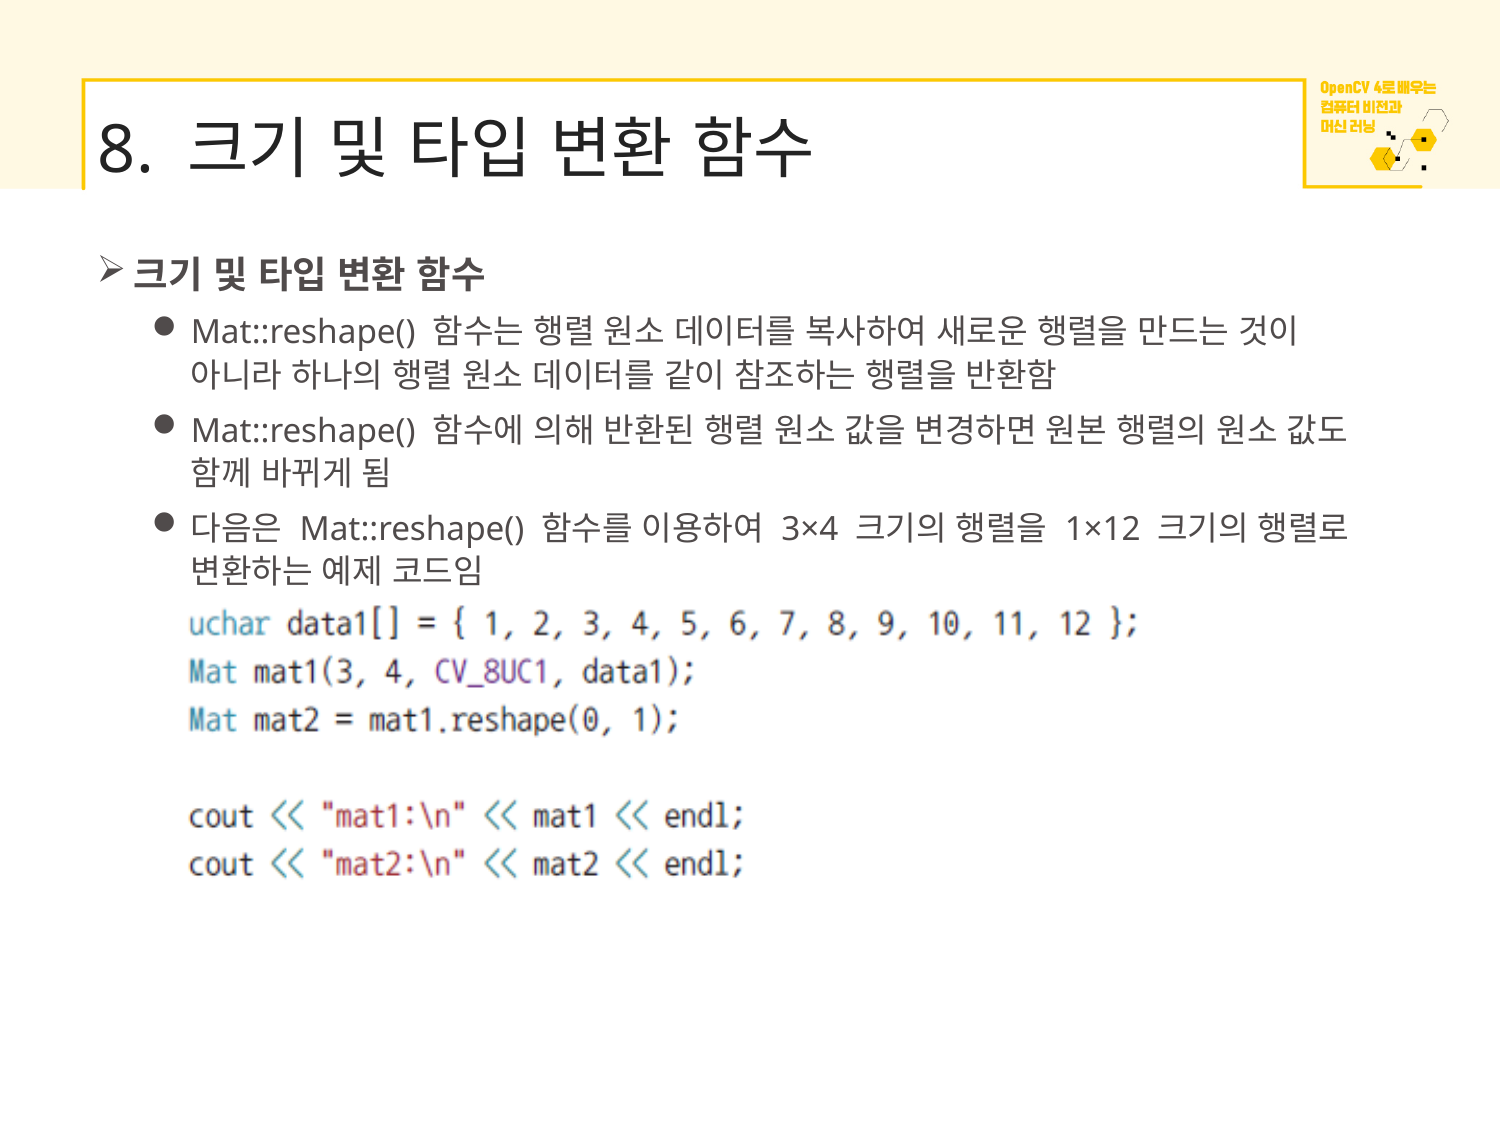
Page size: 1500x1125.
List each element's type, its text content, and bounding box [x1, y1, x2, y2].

picture [0, 0, 1500, 1125]
title 8. 크기 및 타입 변환 함수 [82, 61, 1413, 193]
list 크기 및 타입 변환 함수 Mat::reshape() 함수는 행렬 원소 데이터를 복사하여 새로운 행렬을 만드는 것이 아니라 하나의 행렬 원소 데이터를 같이 참조하는 행렬을 반환함 Mat::reshape() 함수에 의해 반환된 행렬 원소 값을 변경하면 원본 행렬의 원소 값도 함께 바뀌게 됨 다음은 Mat::reshape() 함수를 이용하여 3×4 크기의 행렬을 1×12 크기의 행렬로 변환하는 예제 코드임 [81, 239, 1412, 1054]
